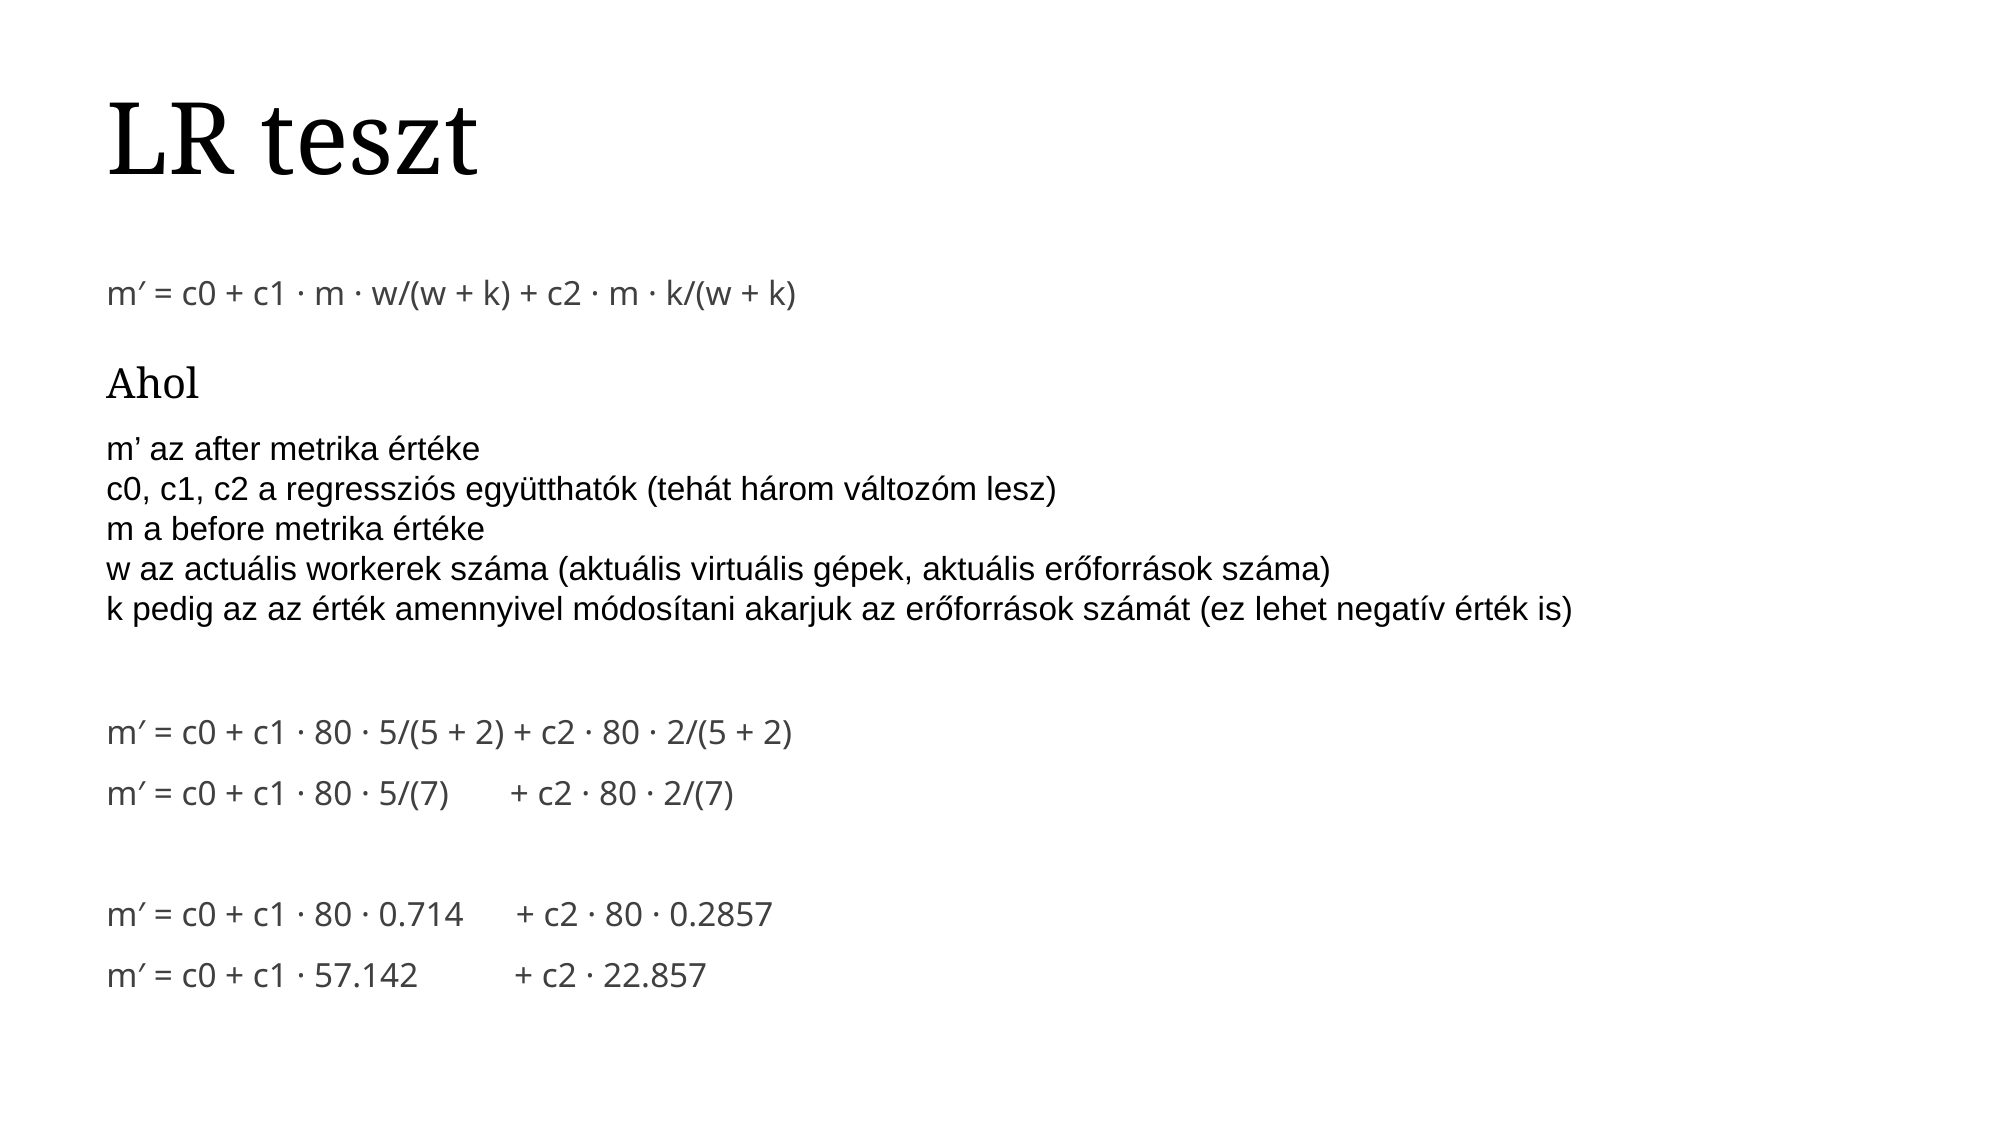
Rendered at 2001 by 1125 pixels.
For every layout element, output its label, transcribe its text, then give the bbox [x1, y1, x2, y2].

text_box m′ = c0 + c1 · m · w/(w + k) + c2 · m · k/(w + k) [88, 260, 1892, 322]
text_box LR teszt [88, 63, 1518, 218]
text_box m′ = c0 + c1 · 80 · 5/(5 + 2) + c2 · 80 · 2/(5 + 2) m′ = c0 + c1 · 80 · 5/(7) + c2 · 80 · 2/(7) m′ = c0 + c1 · 80 · 0.714 + c2 · 80 · 0.2857 m′ = c0 + c1 · 57.142 + c2 · 22.857 [88, 699, 1892, 1042]
text_box Ahol m’ az after metrika értéke c0, c1, c2 a regressziós együtthatók (tehát három változóm lesz) m a before metrika értéke w az actuális workerek száma (aktuális virtuális gépek, aktuális erőforrások száma) k pedig az az érték amennyivel módosítani akarjuk az erőforrások számát (ez lehet negatív érték is) [88, 344, 1892, 627]
